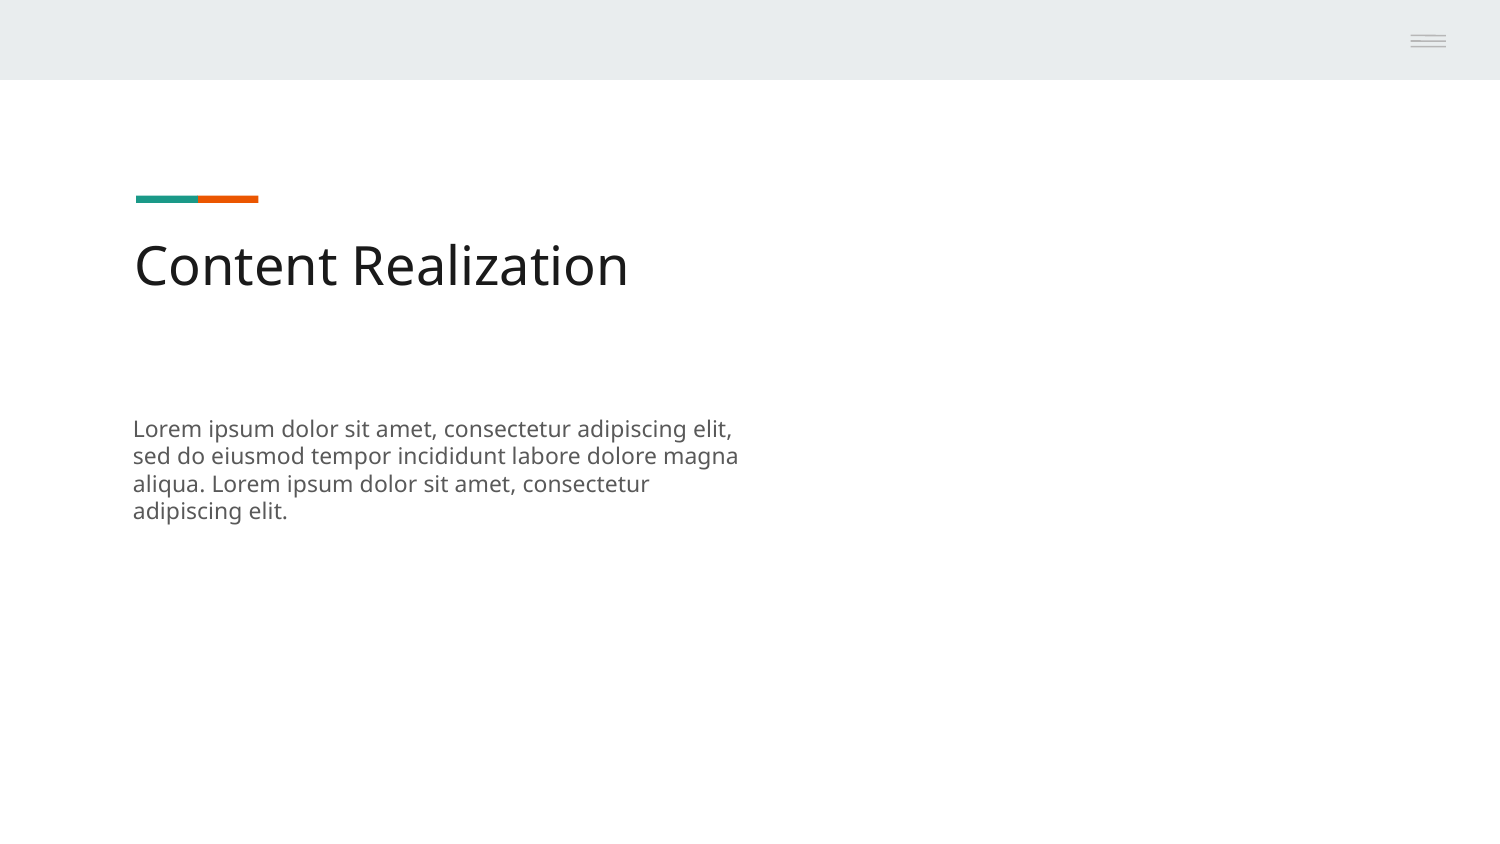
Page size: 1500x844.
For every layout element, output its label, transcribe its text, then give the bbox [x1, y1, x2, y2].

text_box Content Realization [119, 216, 759, 386]
text_box Lorem ipsum dolor sit amet, consectetur adipiscing elit, sed do eiusmod tempor incididunt labore dolore magna aliqua. Lorem ipsum dolor sit amet, consectetur adipiscing elit. [118, 399, 757, 555]
